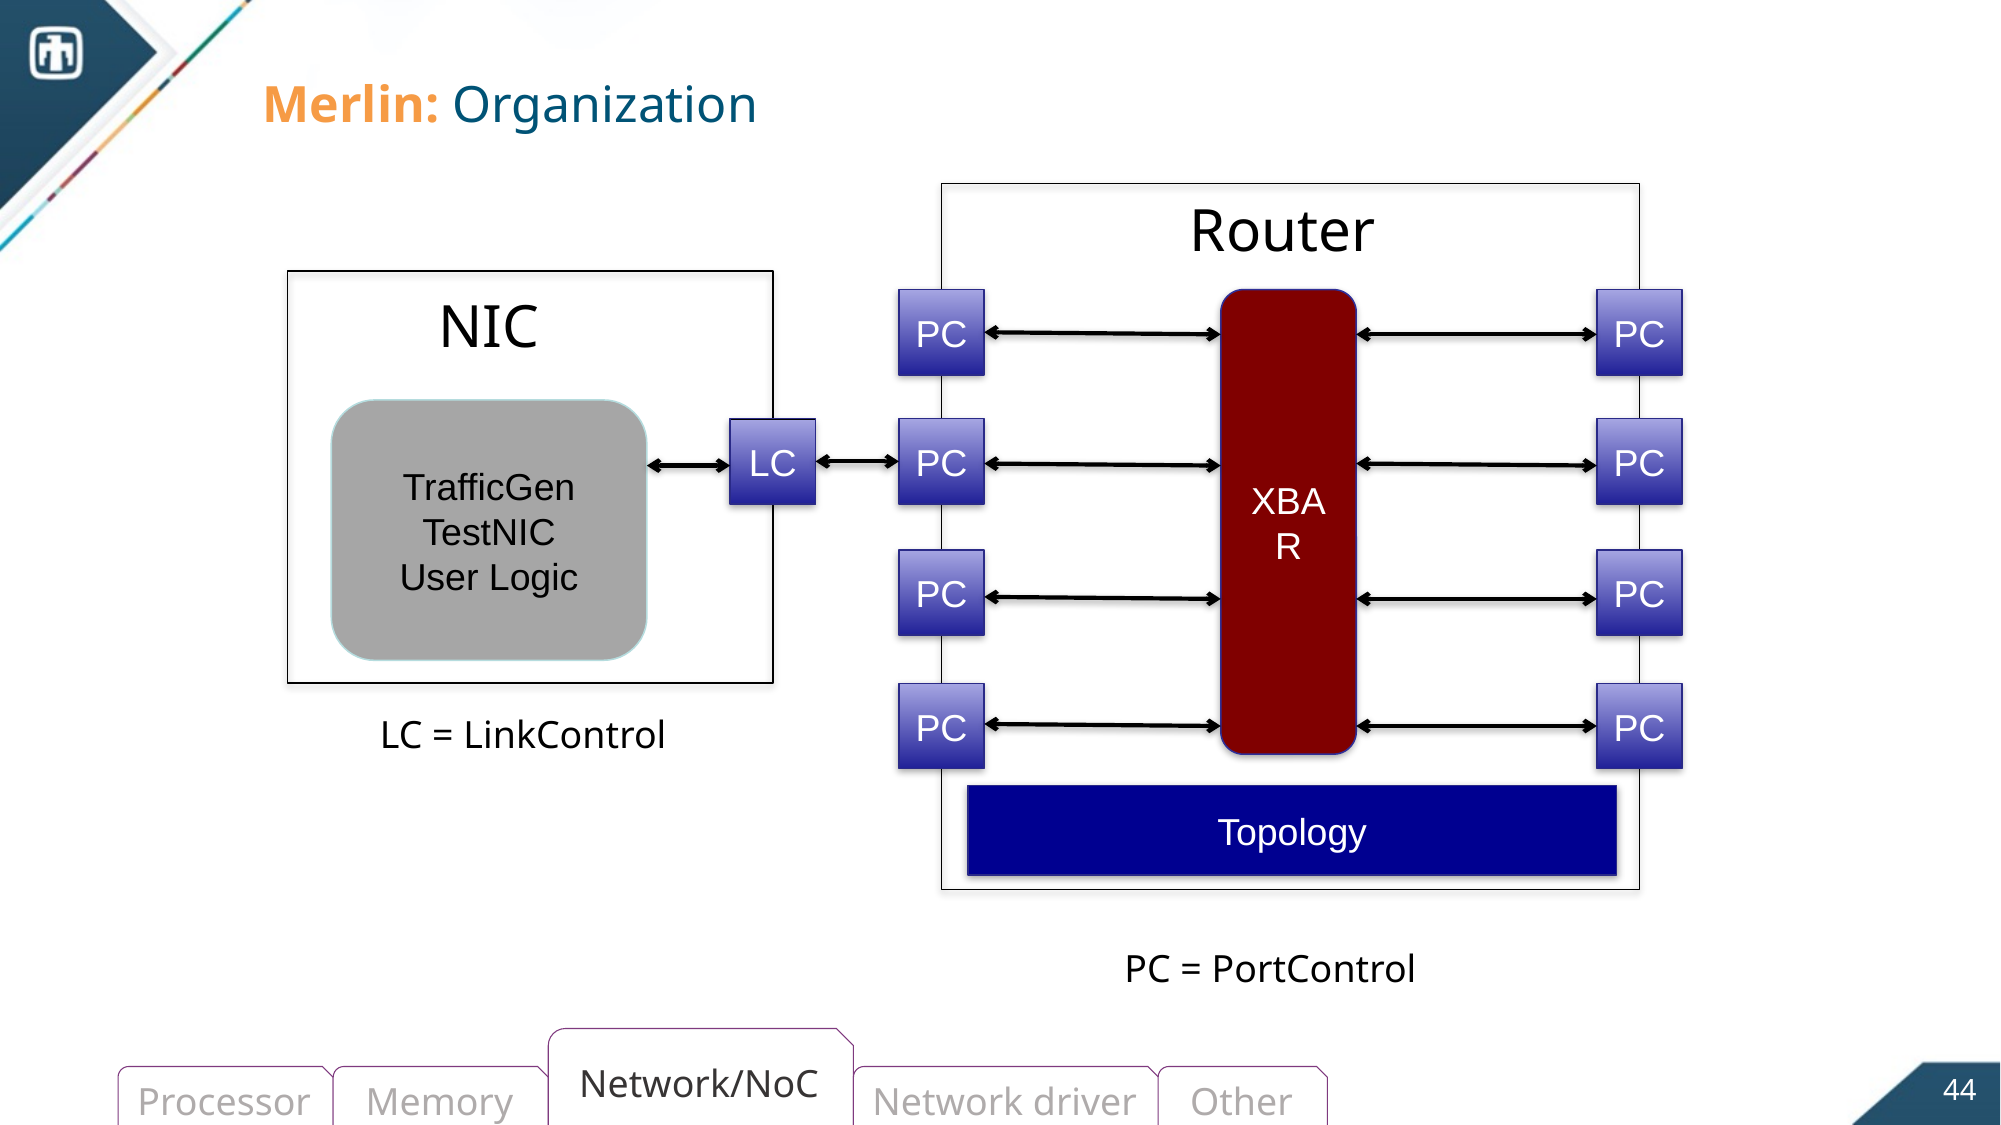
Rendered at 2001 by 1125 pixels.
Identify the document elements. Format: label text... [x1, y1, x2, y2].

text_box Router [1175, 185, 1390, 271]
text_box [941, 607, 1215, 722]
text_box [941, 734, 1640, 890]
text_box LC [730, 418, 816, 505]
title Merlin: Organization [262, 42, 1919, 170]
picture [0, 0, 2001, 1125]
text_box PC = PortControl [1109, 937, 1432, 998]
text_box PC [898, 683, 985, 769]
text_box PC [1596, 549, 1683, 636]
text_box Network/NoC [547, 1027, 854, 1125]
text_box XBAR [1220, 289, 1357, 755]
text_box [1361, 610, 1640, 722]
text_box [1361, 344, 1640, 461]
text_box PC [898, 418, 985, 505]
text_box TrafficGen TestNIC User Logic [331, 399, 647, 661]
text_box Memory [332, 1065, 547, 1125]
text_box LC = LinkControl [365, 703, 682, 764]
text_box Network driver [852, 1065, 1157, 1125]
text_box NIC [423, 282, 555, 367]
text_box [941, 342, 1215, 461]
text_box PC [898, 549, 985, 636]
text_box [287, 271, 773, 684]
text_box [941, 183, 1640, 330]
text_box PC [898, 289, 985, 375]
text_box Topology [967, 785, 1617, 875]
text_box PC [1596, 418, 1683, 505]
text_box [1361, 473, 1640, 596]
text_box PC [1596, 289, 1683, 375]
text_box [941, 473, 1215, 595]
slide_number 44 [1919, 1061, 2000, 1122]
text_box PC [1596, 683, 1683, 769]
text_box Other [1157, 1065, 1328, 1125]
text_box Processor [117, 1065, 332, 1125]
